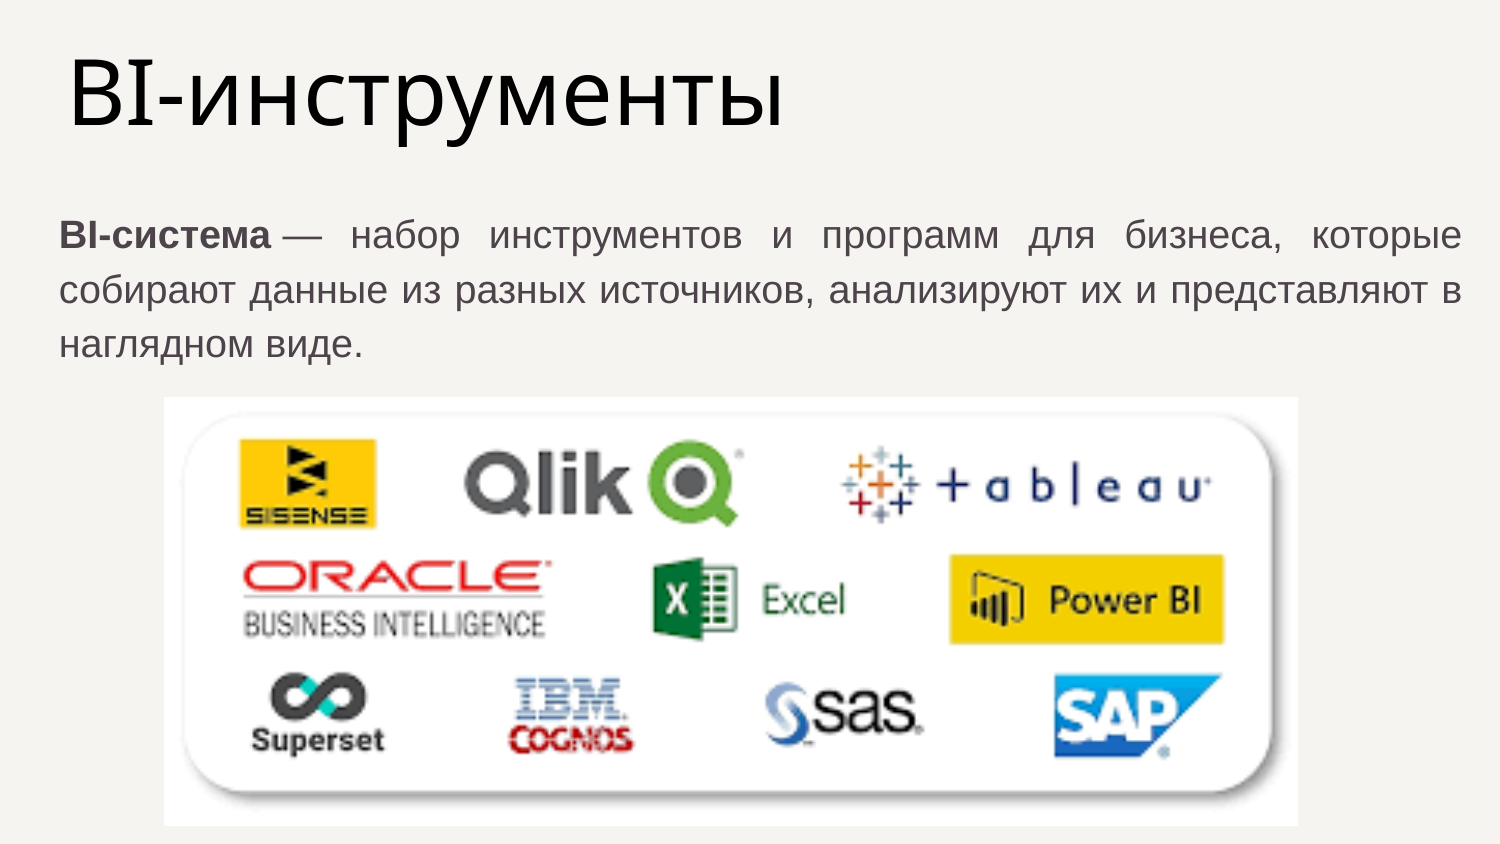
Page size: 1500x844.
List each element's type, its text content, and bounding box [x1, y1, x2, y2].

picture [164, 397, 1298, 826]
list BI-система — набор инструментов и программ для бизнеса, которые собирают данные из разных источников, анализируют их и представляют в наглядном виде. [25, 187, 1479, 761]
title BI-инструменты [51, 31, 1449, 159]
